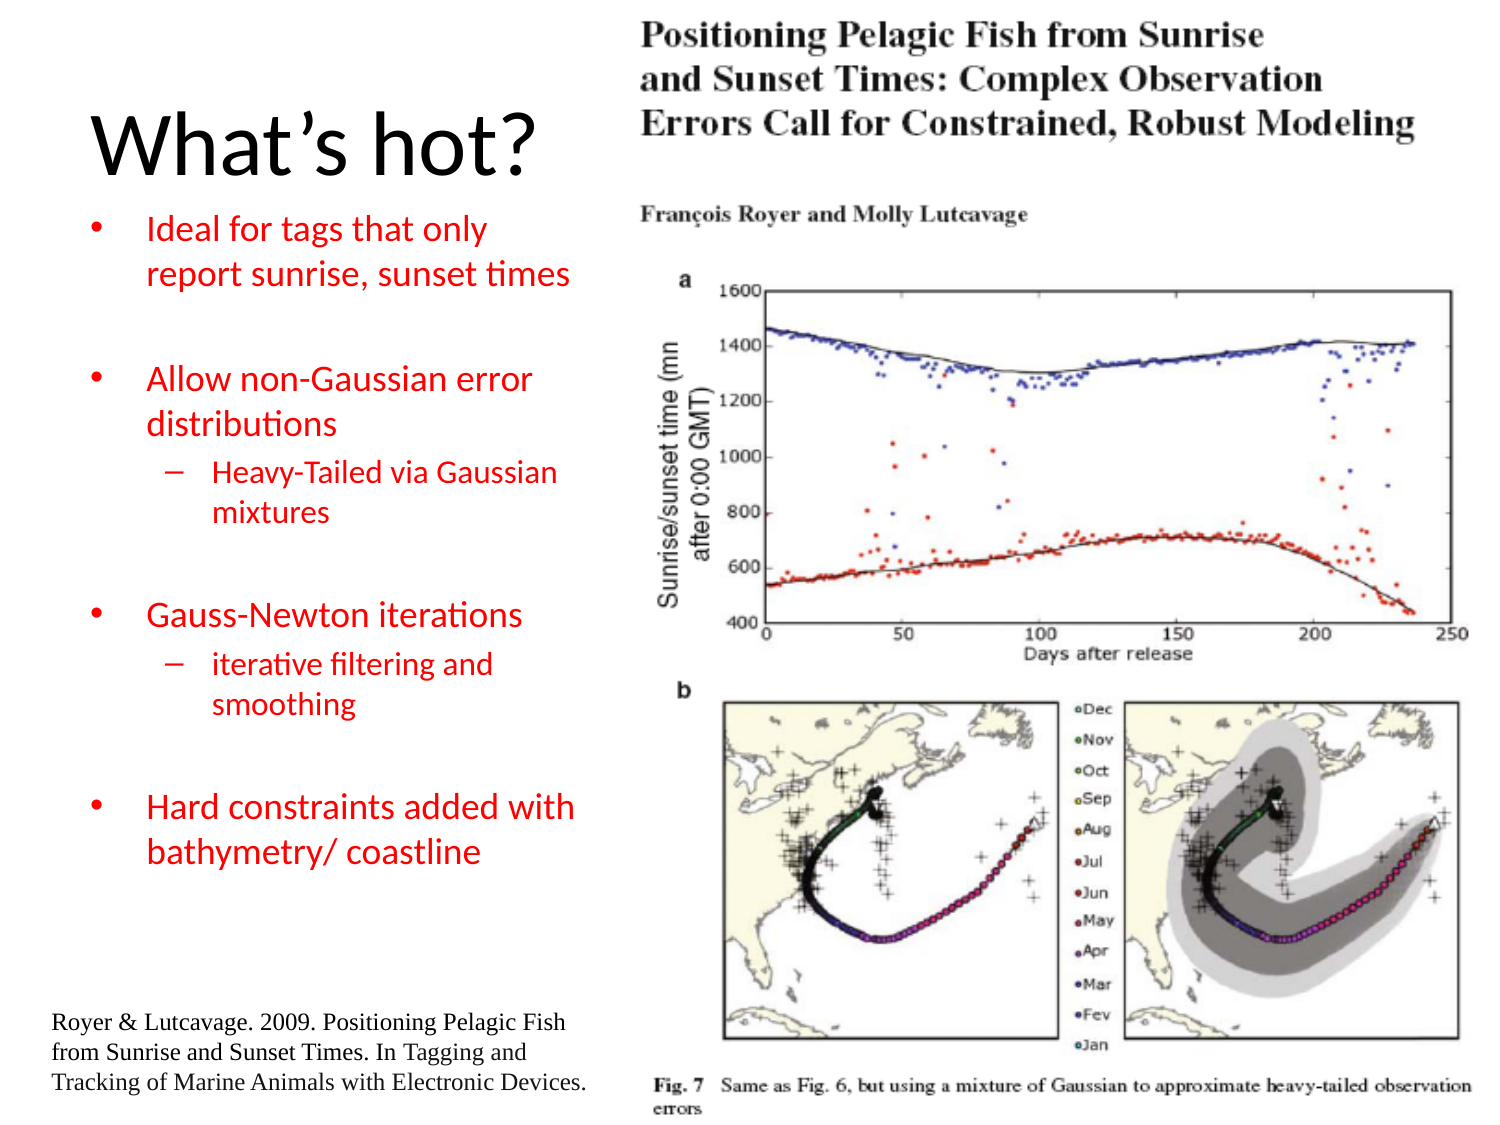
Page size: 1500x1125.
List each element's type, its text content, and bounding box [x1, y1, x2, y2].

list Ideal for tags that only report sunrise, sunset times Allow non-Gaussian error distributions Heavy-Tailed via Gaussian mixtures Gauss-Newton iterations iterative filtering and smoothing Hard constraints added with bathymetry/ coastline [75, 196, 603, 997]
picture [593, 7, 1500, 260]
title What’s hot? [75, 45, 588, 196]
picture [630, 262, 1500, 1125]
text_box Royer & Lutcavage. 2009. Positioning Pelagic Fish from Sunrise and Sunset Times. In Tagging and Tracking of Marine Animals with Electronic Devices. [36, 997, 625, 1103]
